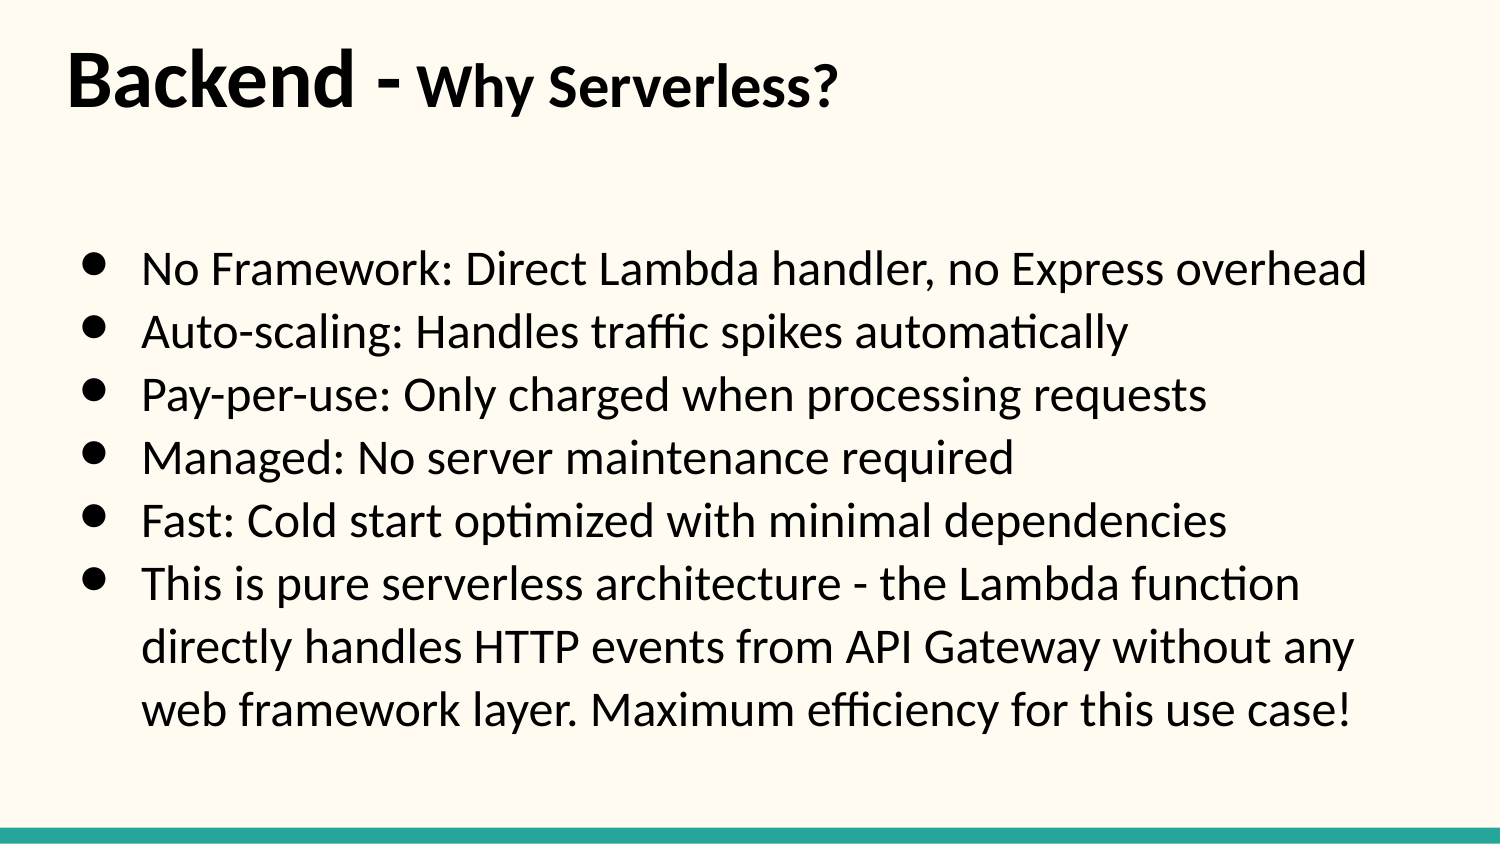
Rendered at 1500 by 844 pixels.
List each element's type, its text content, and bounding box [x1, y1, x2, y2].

title Backend - Why Serverless? [51, 0, 1449, 75]
list No Framework: Direct Lambda handler, no Express overhead Auto-scaling: Handles traffic spikes automatically Pay-per-use: Only charged when processing requests Managed: No server maintenance required Fast: Cold start optimized with minimal dependencies This is pure serverless architecture - the Lambda function directly handles HTTP events from API Gateway without any web framework layer. Maximum efficiency for this use case! [51, 157, 1406, 844]
